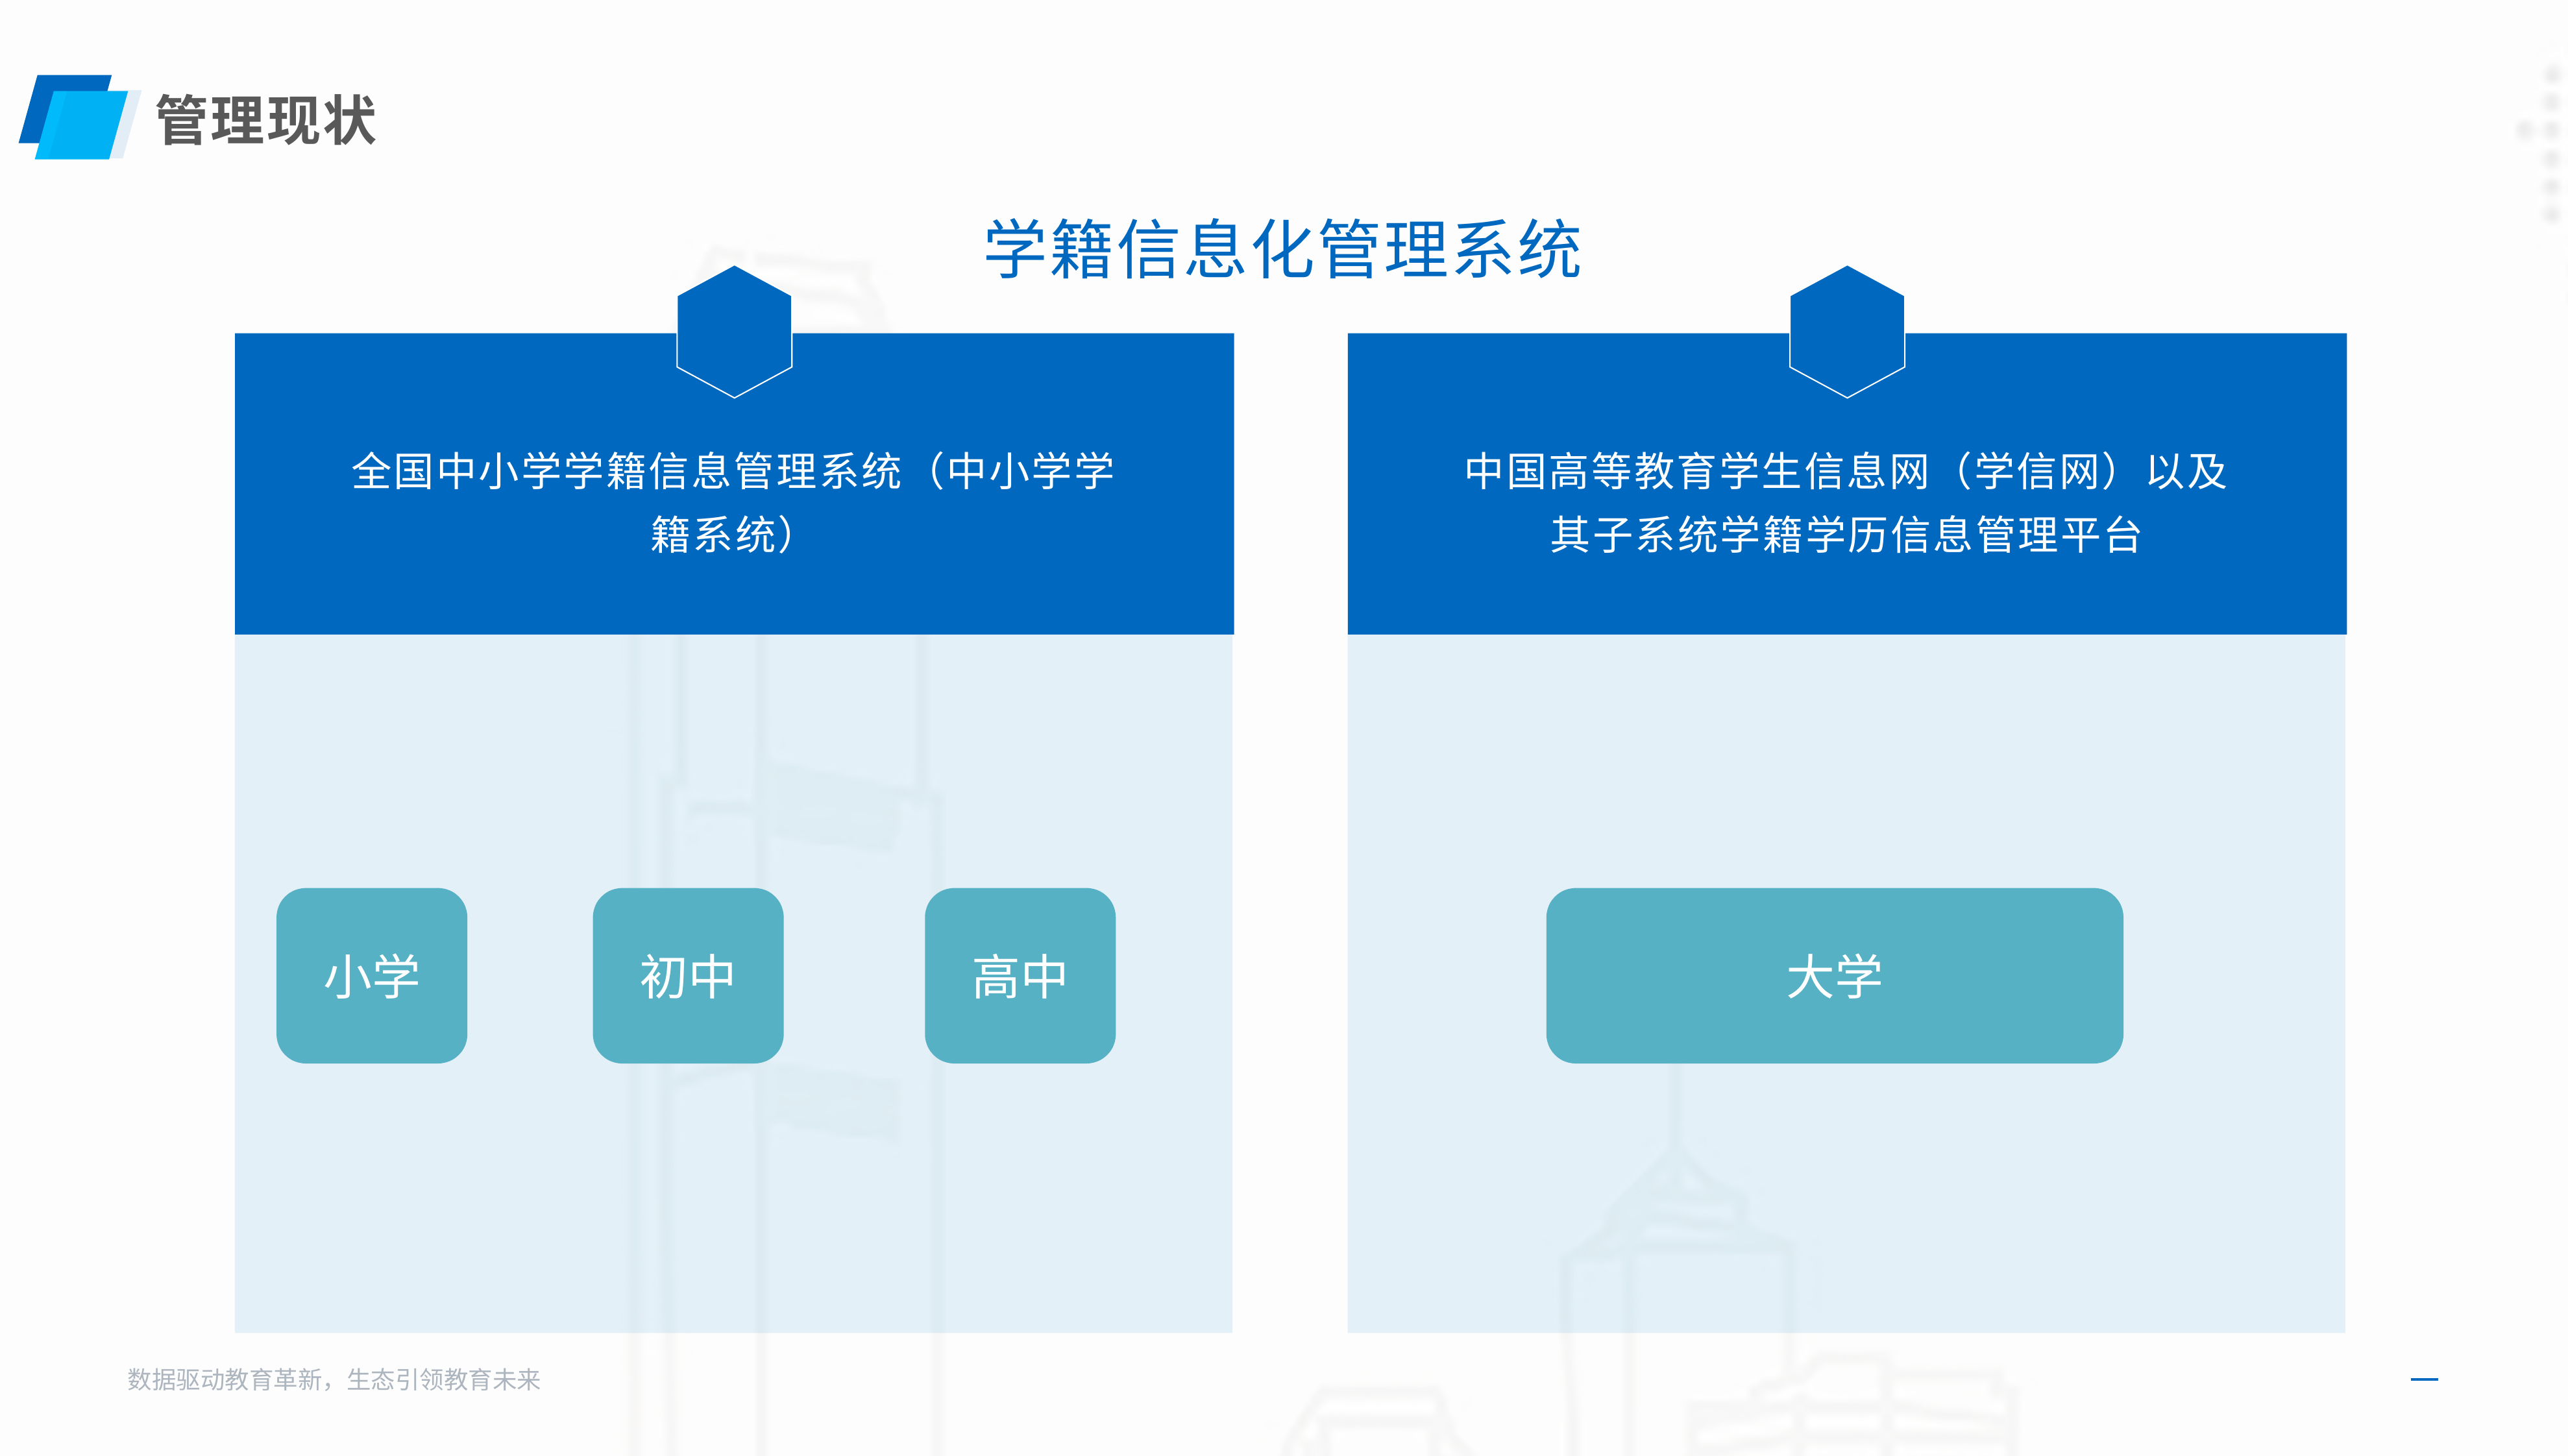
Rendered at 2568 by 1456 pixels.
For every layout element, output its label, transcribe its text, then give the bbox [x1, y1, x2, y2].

text_box 大学 [1545, 887, 2125, 1065]
list 管理现状 [145, 62, 1145, 165]
list 中国高等教育学生信息网（学信网）以及其子系统学籍学历信息管理平台 [1437, 426, 2258, 596]
list 全国中小学学籍信息管理系统（中小学学籍系统） [324, 426, 1145, 596]
text_box 高中 [924, 887, 1117, 1065]
text_box 小学 [276, 887, 469, 1065]
text_box 初中 [592, 887, 785, 1065]
list 学籍信息化管理系统 [128, 180, 2439, 292]
